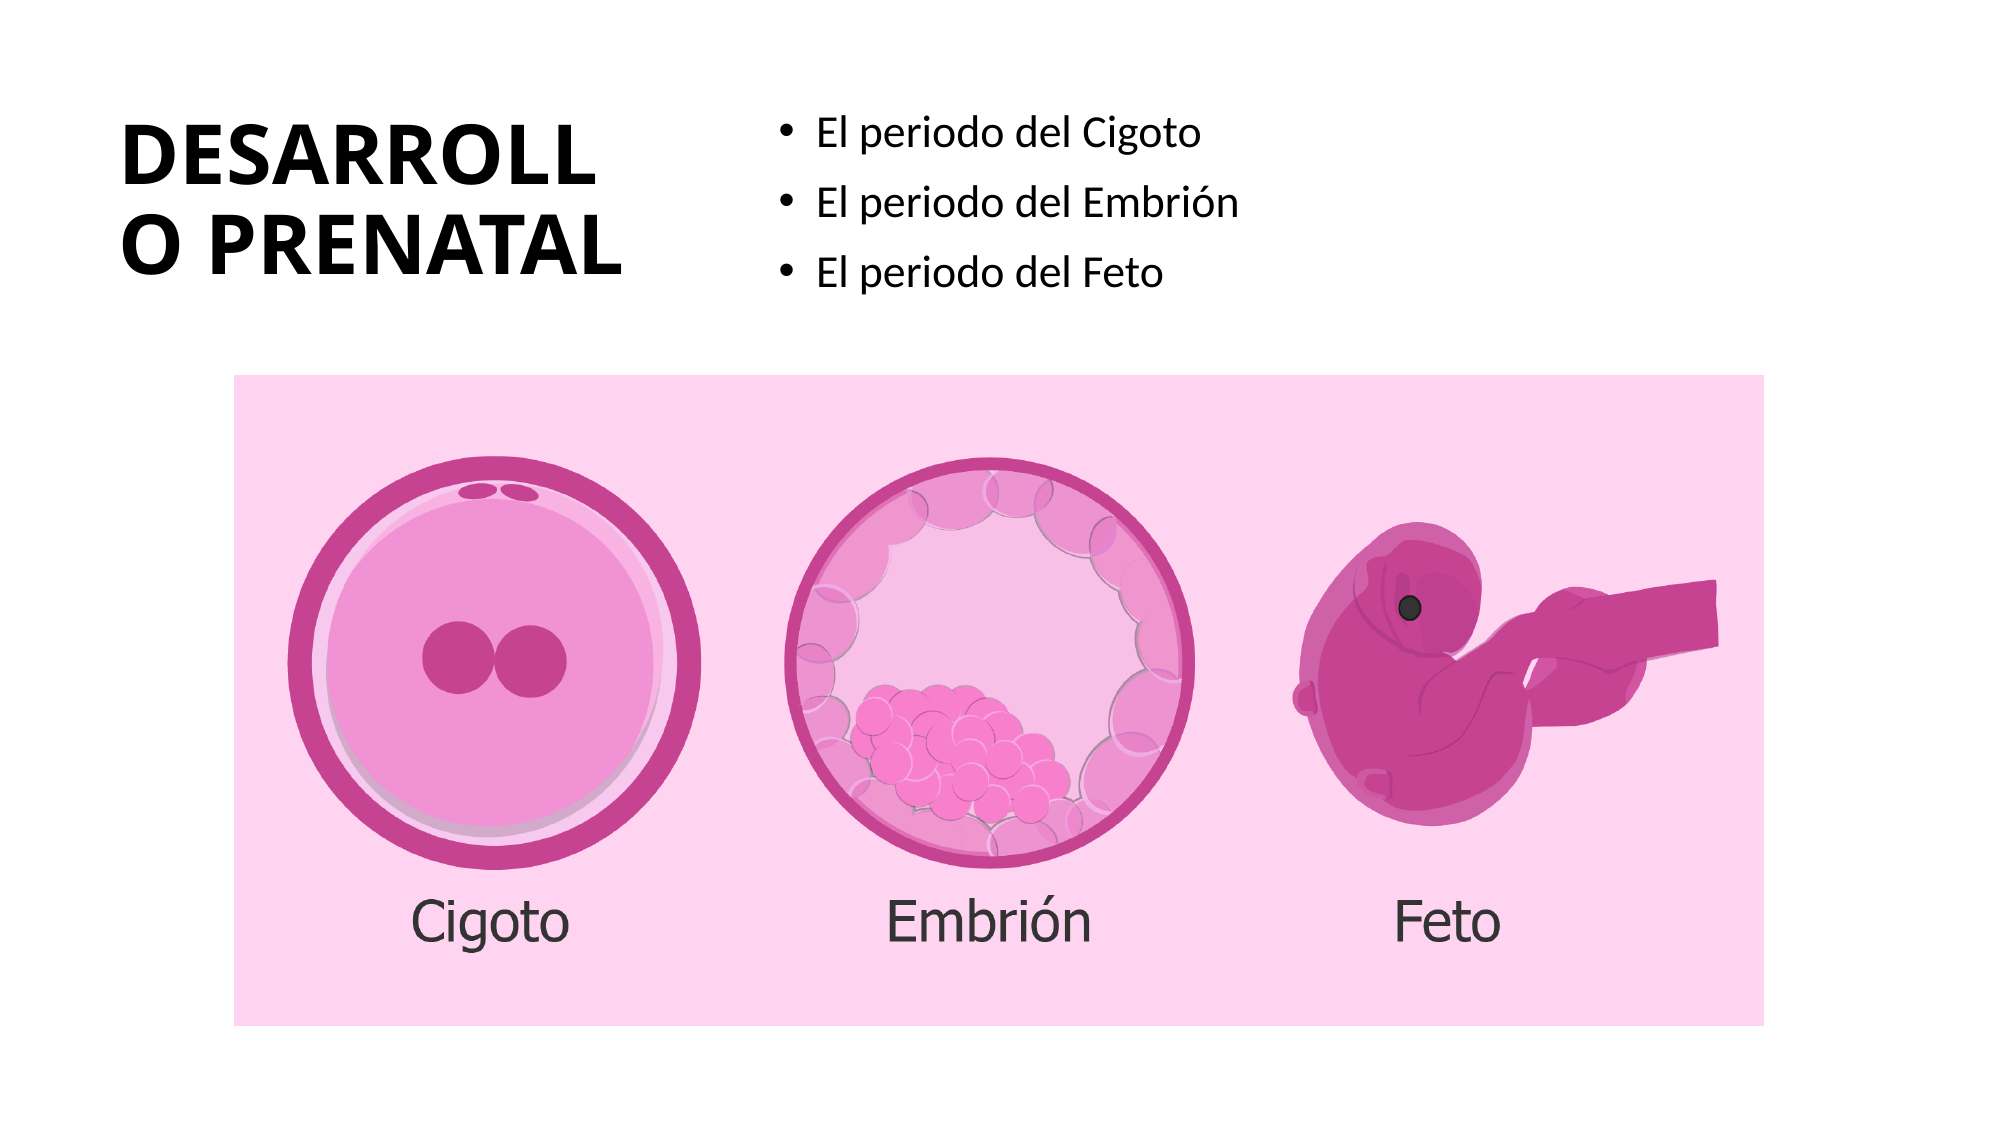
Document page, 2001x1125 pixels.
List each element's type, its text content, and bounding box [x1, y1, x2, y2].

picture [234, 375, 1764, 1026]
title DESARROLLO PRENATAL [103, 82, 665, 323]
list El periodo del Cigoto El periodo del Embrión El periodo del Feto [763, 82, 1895, 323]
